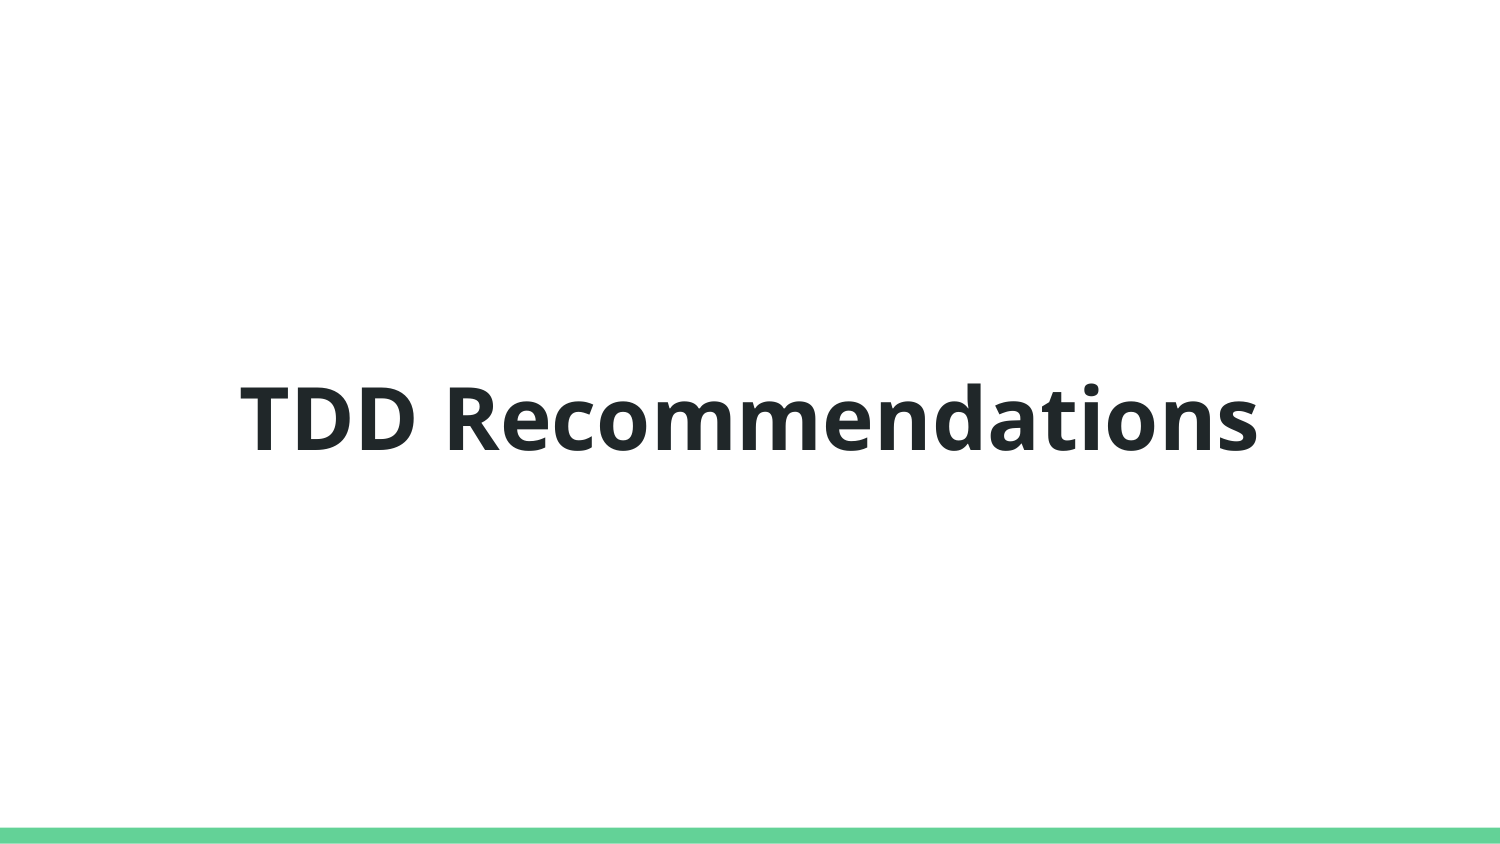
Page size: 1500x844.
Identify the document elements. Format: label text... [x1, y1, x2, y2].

title TDD Recommendations [51, 348, 1449, 442]
